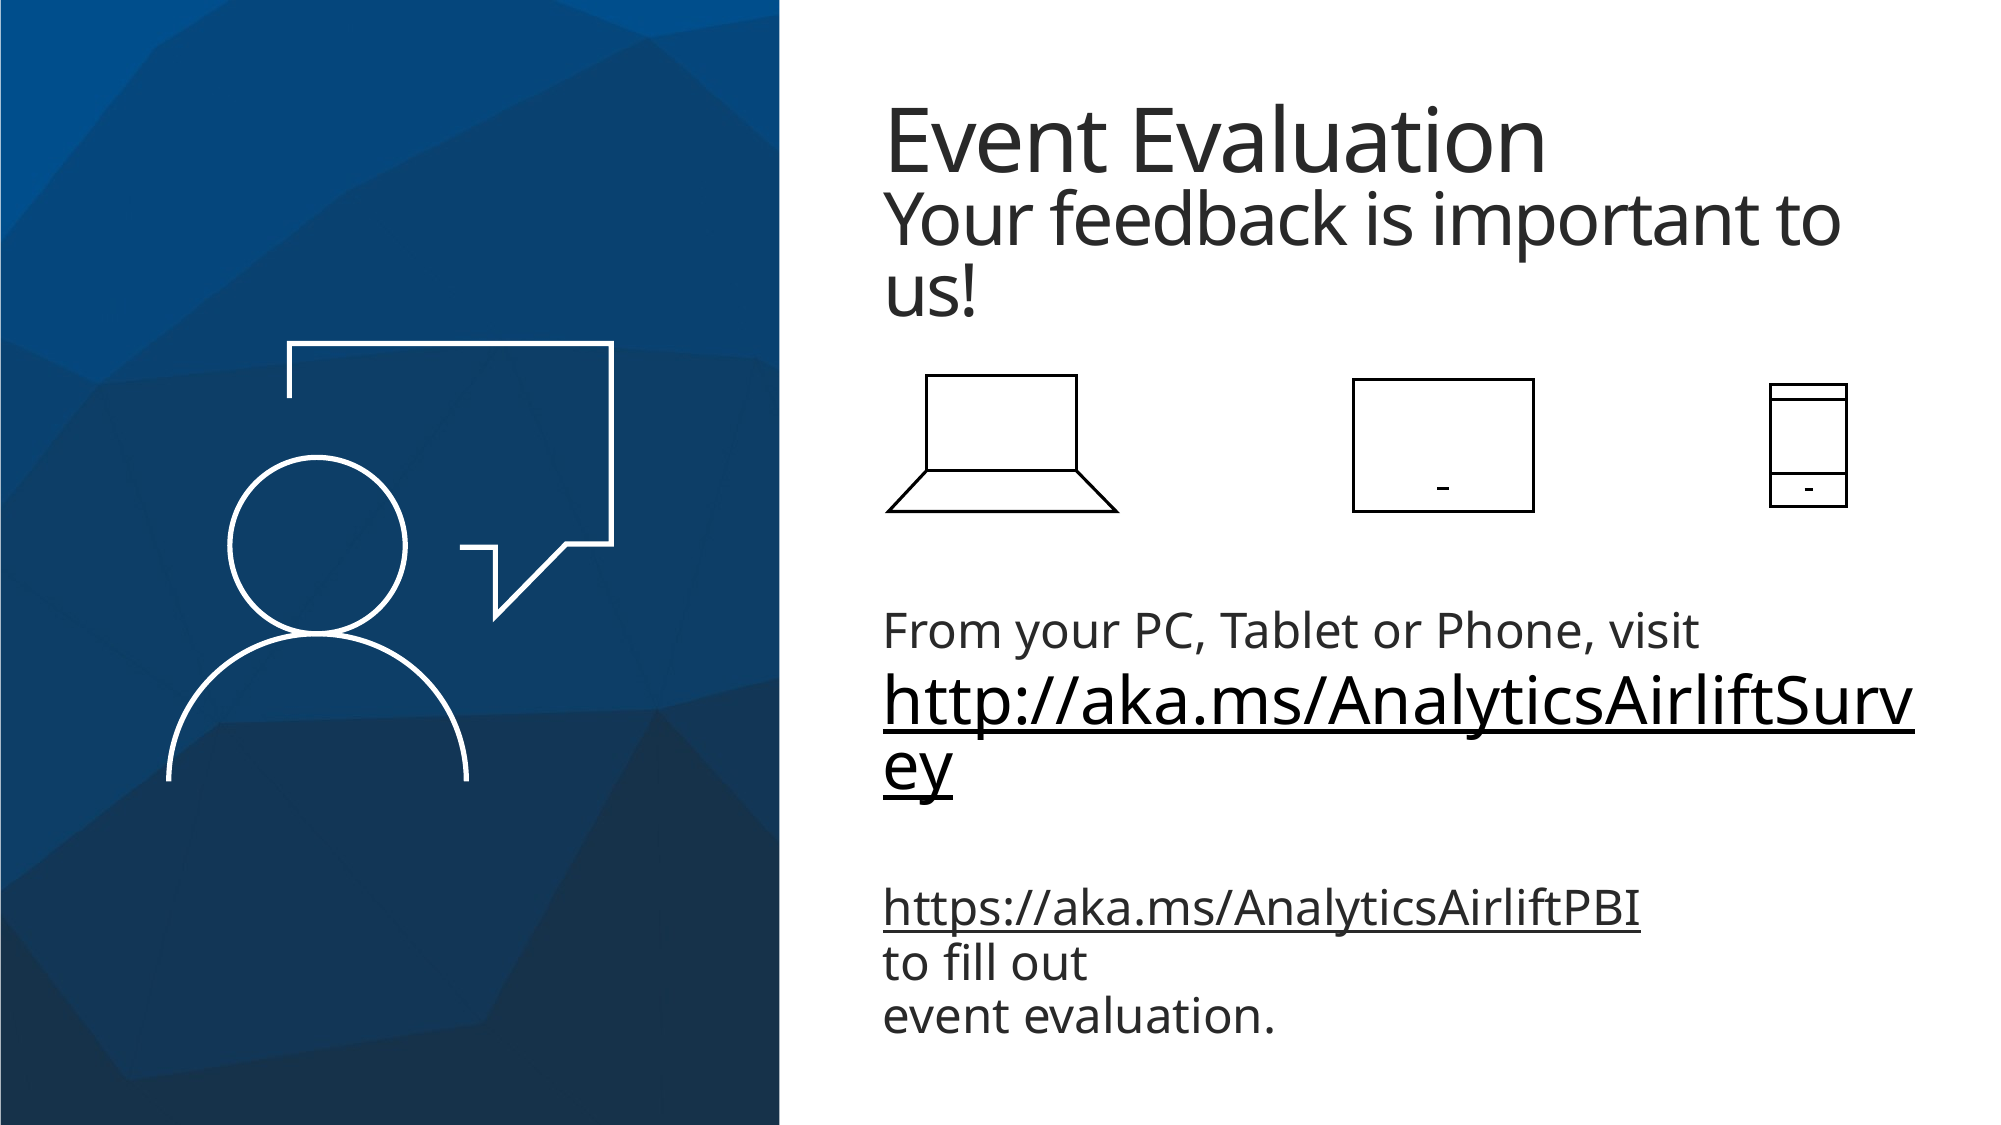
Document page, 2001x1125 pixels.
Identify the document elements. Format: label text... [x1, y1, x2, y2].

title Event Evaluation Your feedback is important to us! [853, 79, 1945, 355]
picture [0, 0, 780, 1125]
text_box From your PC, Tablet or Phone, visit http://aka.ms/AnalyticsAirliftSurvey https://aka.ms/AnalyticsAirliftPBI to fill out event evaluation. [853, 591, 1957, 1047]
text_box [1770, 384, 1847, 507]
text_box [1353, 379, 1534, 512]
text_box [888, 375, 1117, 512]
